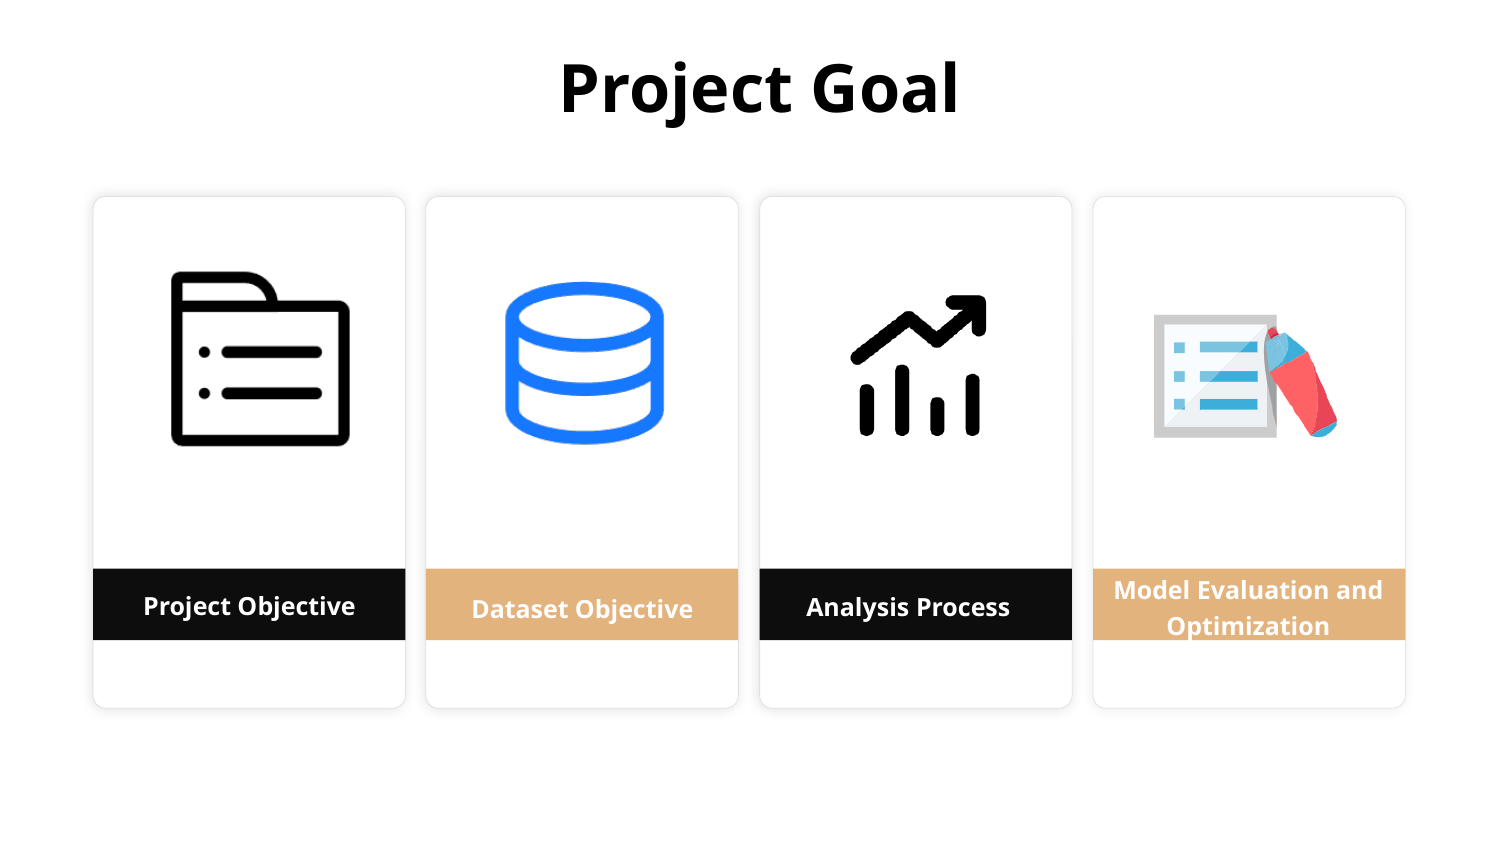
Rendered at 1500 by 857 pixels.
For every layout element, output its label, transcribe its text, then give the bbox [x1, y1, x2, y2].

picture [1154, 276, 1337, 459]
picture [149, 247, 372, 471]
picture [830, 284, 1002, 448]
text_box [93, 196, 1406, 709]
text_box Project Goal [543, 38, 983, 155]
picture [477, 262, 688, 473]
